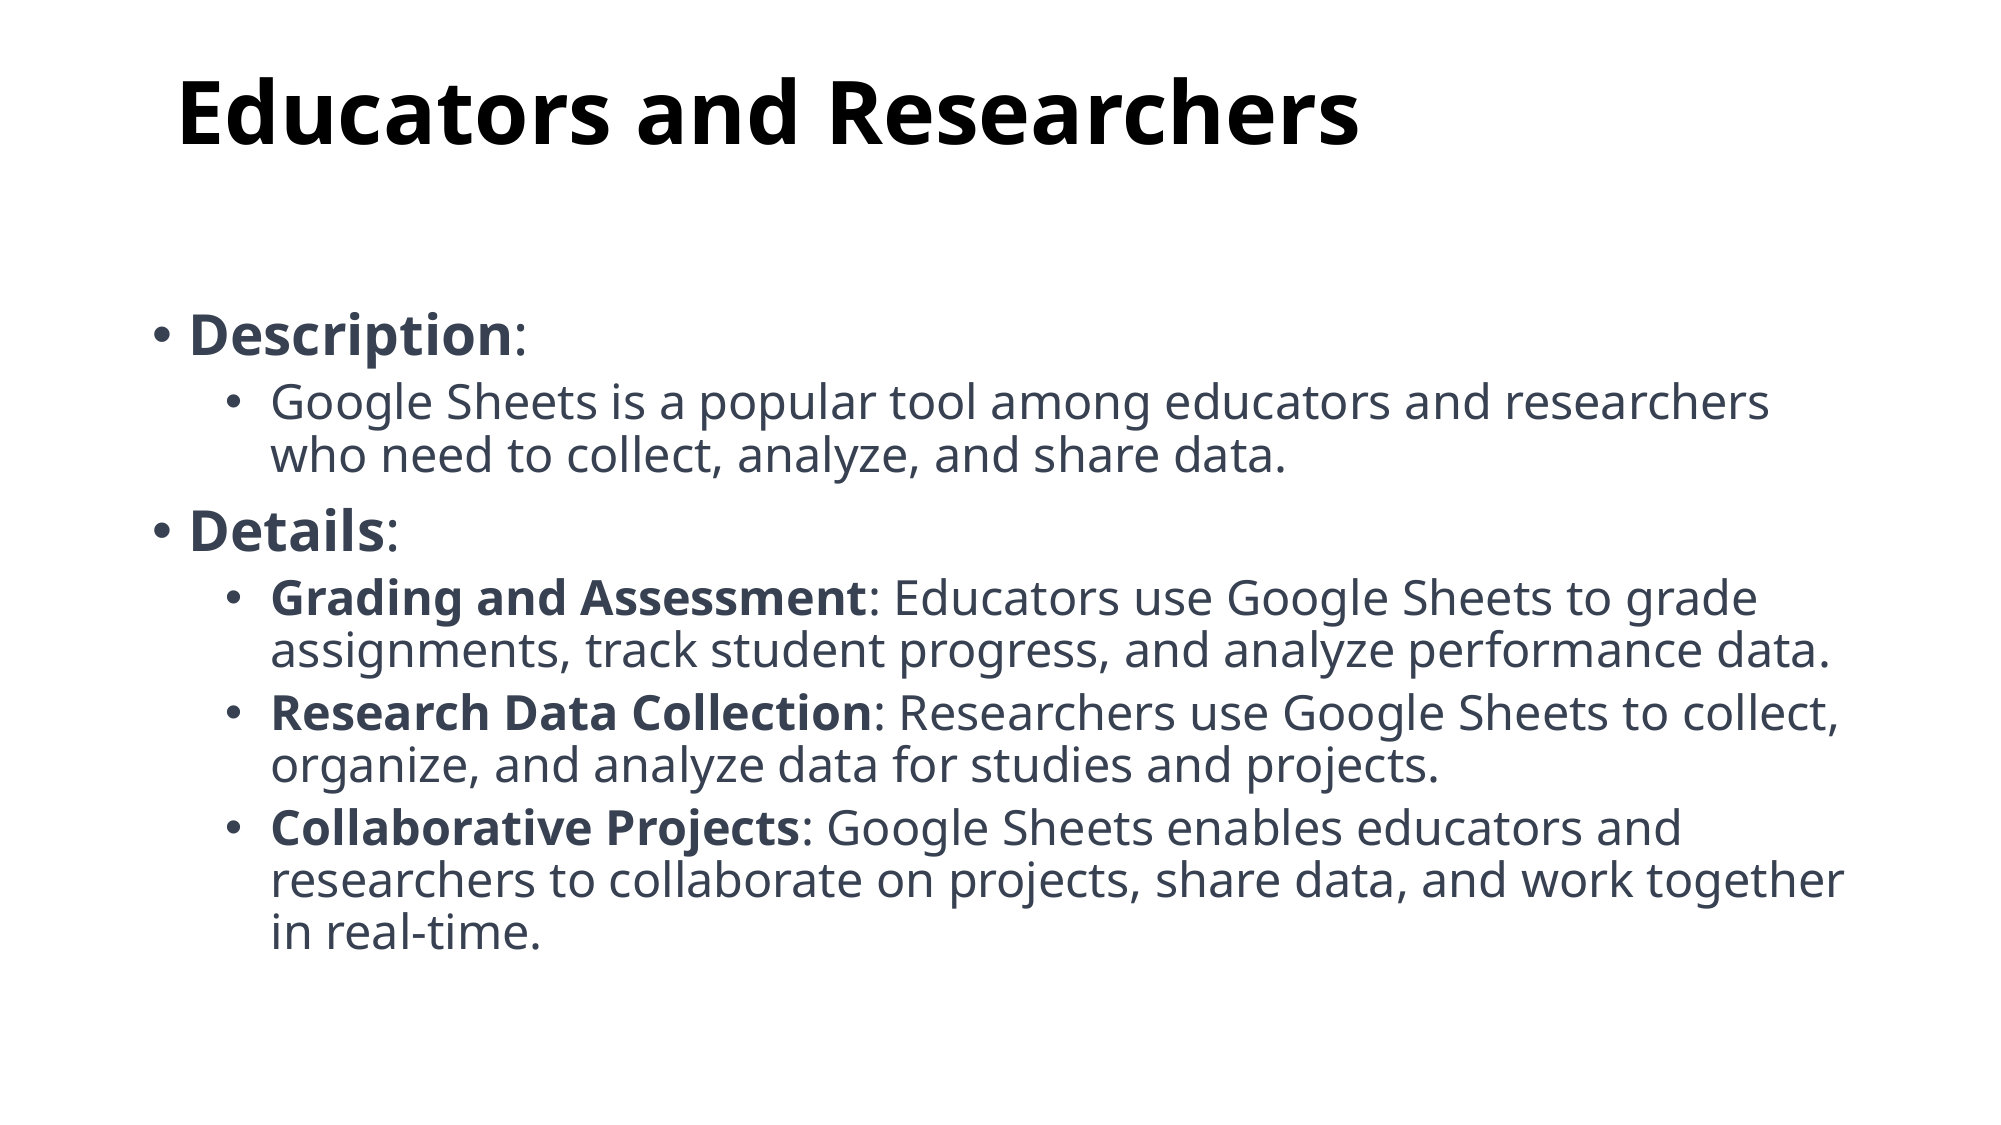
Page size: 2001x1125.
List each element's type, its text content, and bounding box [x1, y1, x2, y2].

list Description: Google Sheets is a popular tool among educators and researchers who need to collect, analyze, and share data. Details: Grading and Assessment: Educators use Google Sheets to grade assignments, track student progress, and analyze performance data. Research Data Collection: Researchers use Google Sheets to collect, organize, and analyze data for studies and projects. Collaborative Projects: Google Sheets enables educators and researchers to collaborate on projects, share data, and work together in real-time. [137, 299, 1863, 1014]
title Educators and Researchers [137, 59, 1863, 278]
